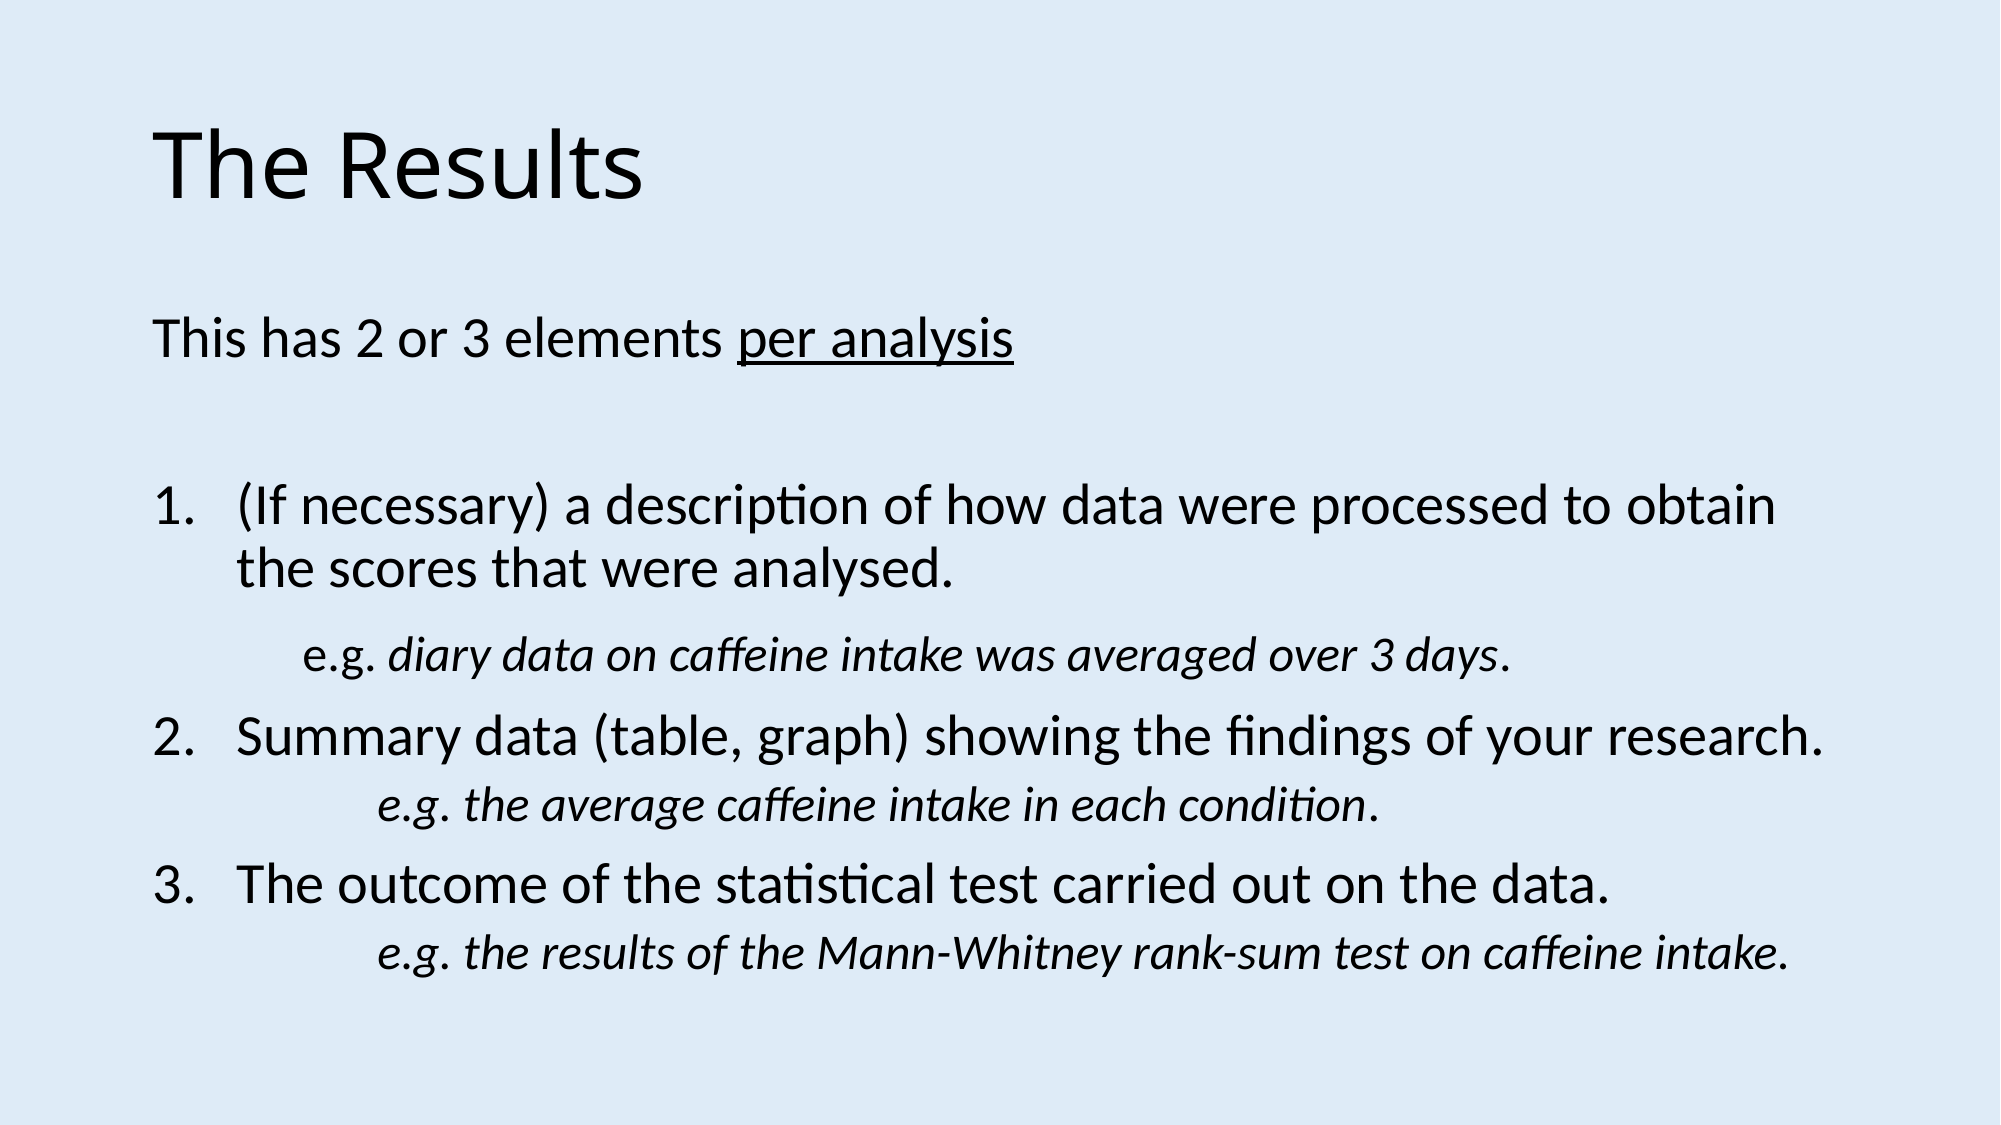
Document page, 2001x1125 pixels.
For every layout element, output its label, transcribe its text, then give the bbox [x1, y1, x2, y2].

list This has 2 or 3 elements per analysis (If necessary) a description of how data were processed to obtain the scores that were analysed. e.g. diary data on caffeine intake was averaged over 3 days. Summary data (table, graph) showing the findings of your research. e.g. the average caffeine intake in each condition. The outcome of the statistical test carried out on the data. e.g. the results of the Mann-Whitney rank-sum test on caffeine intake. [137, 299, 1863, 1014]
title The Results [137, 59, 1863, 278]
